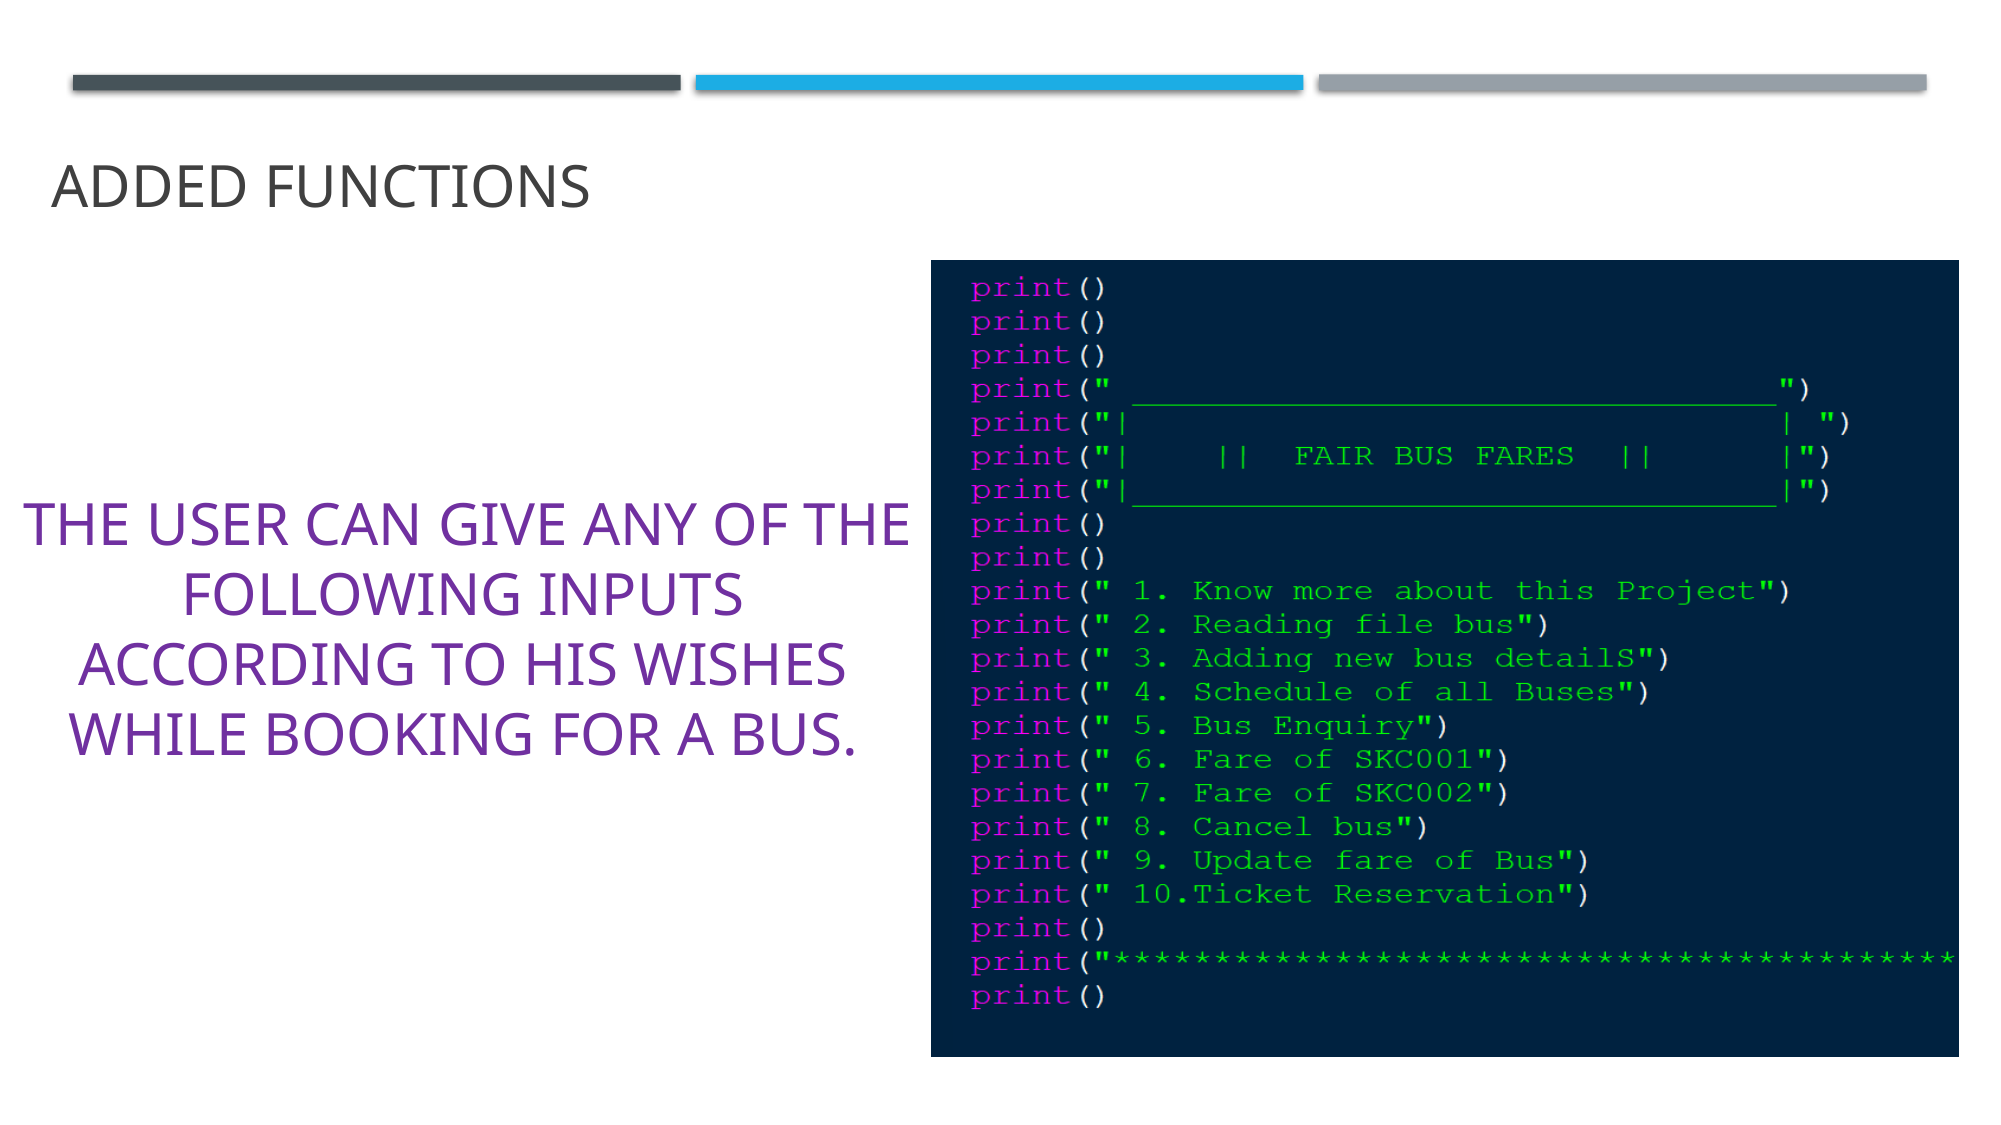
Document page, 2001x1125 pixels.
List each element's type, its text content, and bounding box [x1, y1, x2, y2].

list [931, 260, 1959, 1058]
title ADDED FUNCTIONS [36, 115, 1905, 227]
text_box THE USER CAN GIVE ANY OF THE FOLLOWING INPUTS ACCORDING TO HIS WISHES WHILE BOOKING FOR A BUS. [0, 480, 925, 775]
